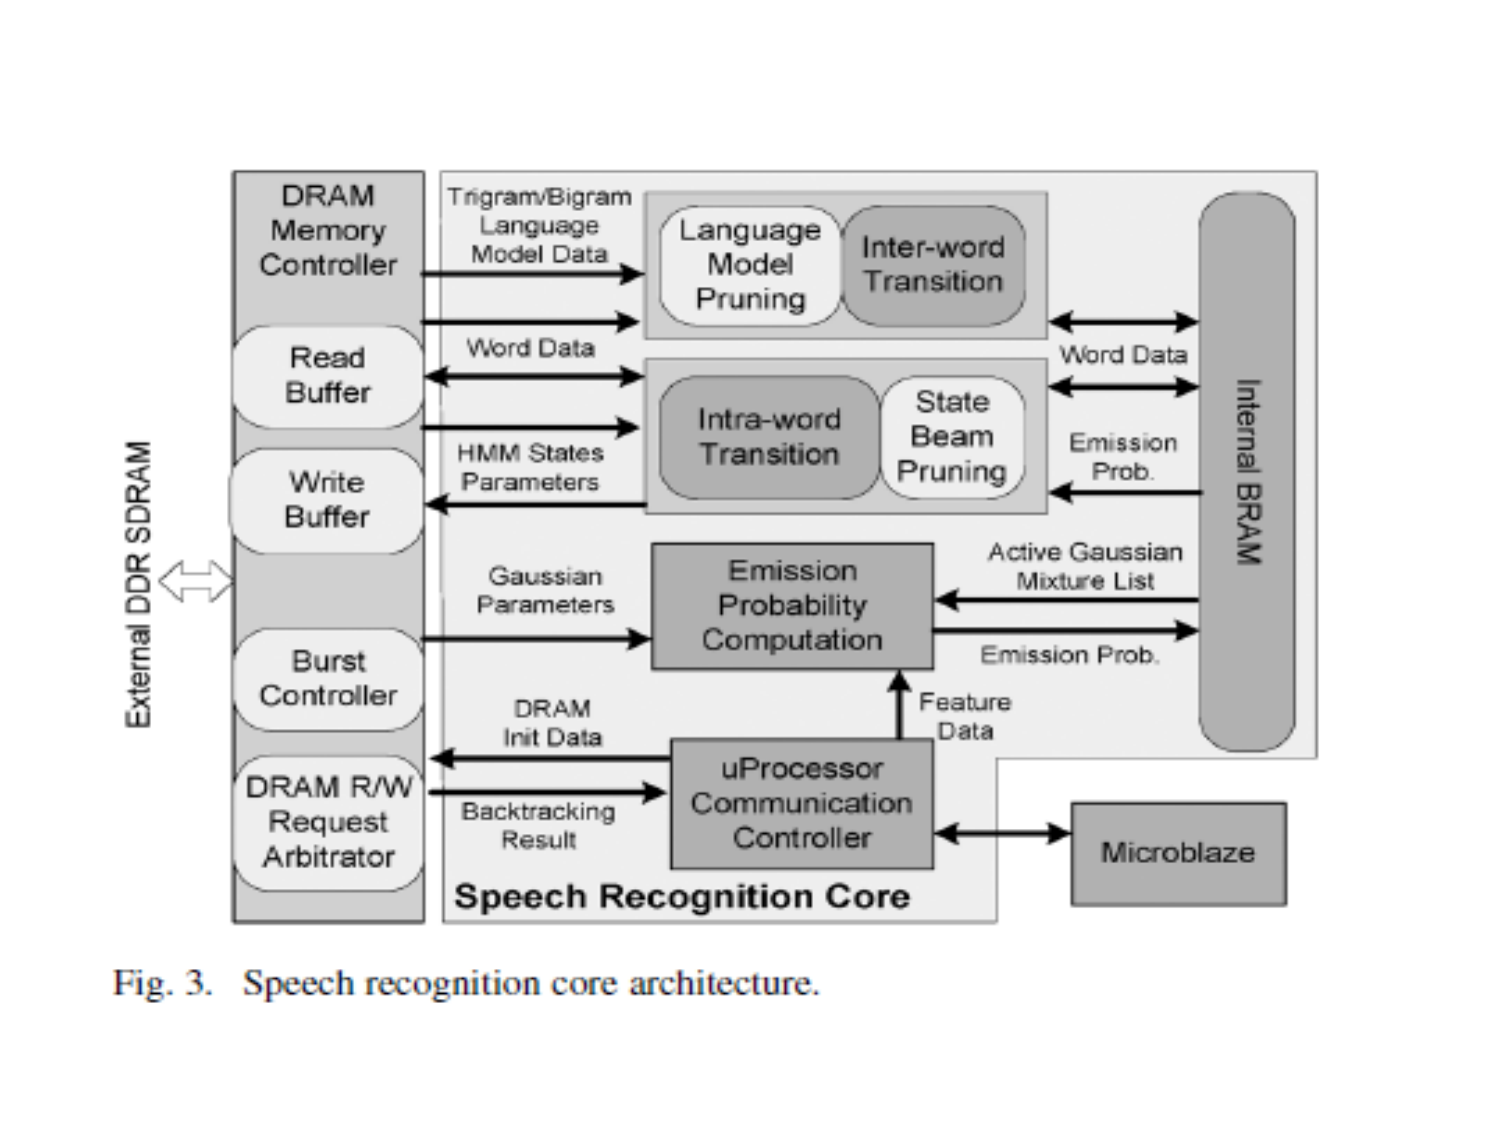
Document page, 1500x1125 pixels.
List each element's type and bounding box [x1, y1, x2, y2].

picture [111, 126, 1341, 1006]
